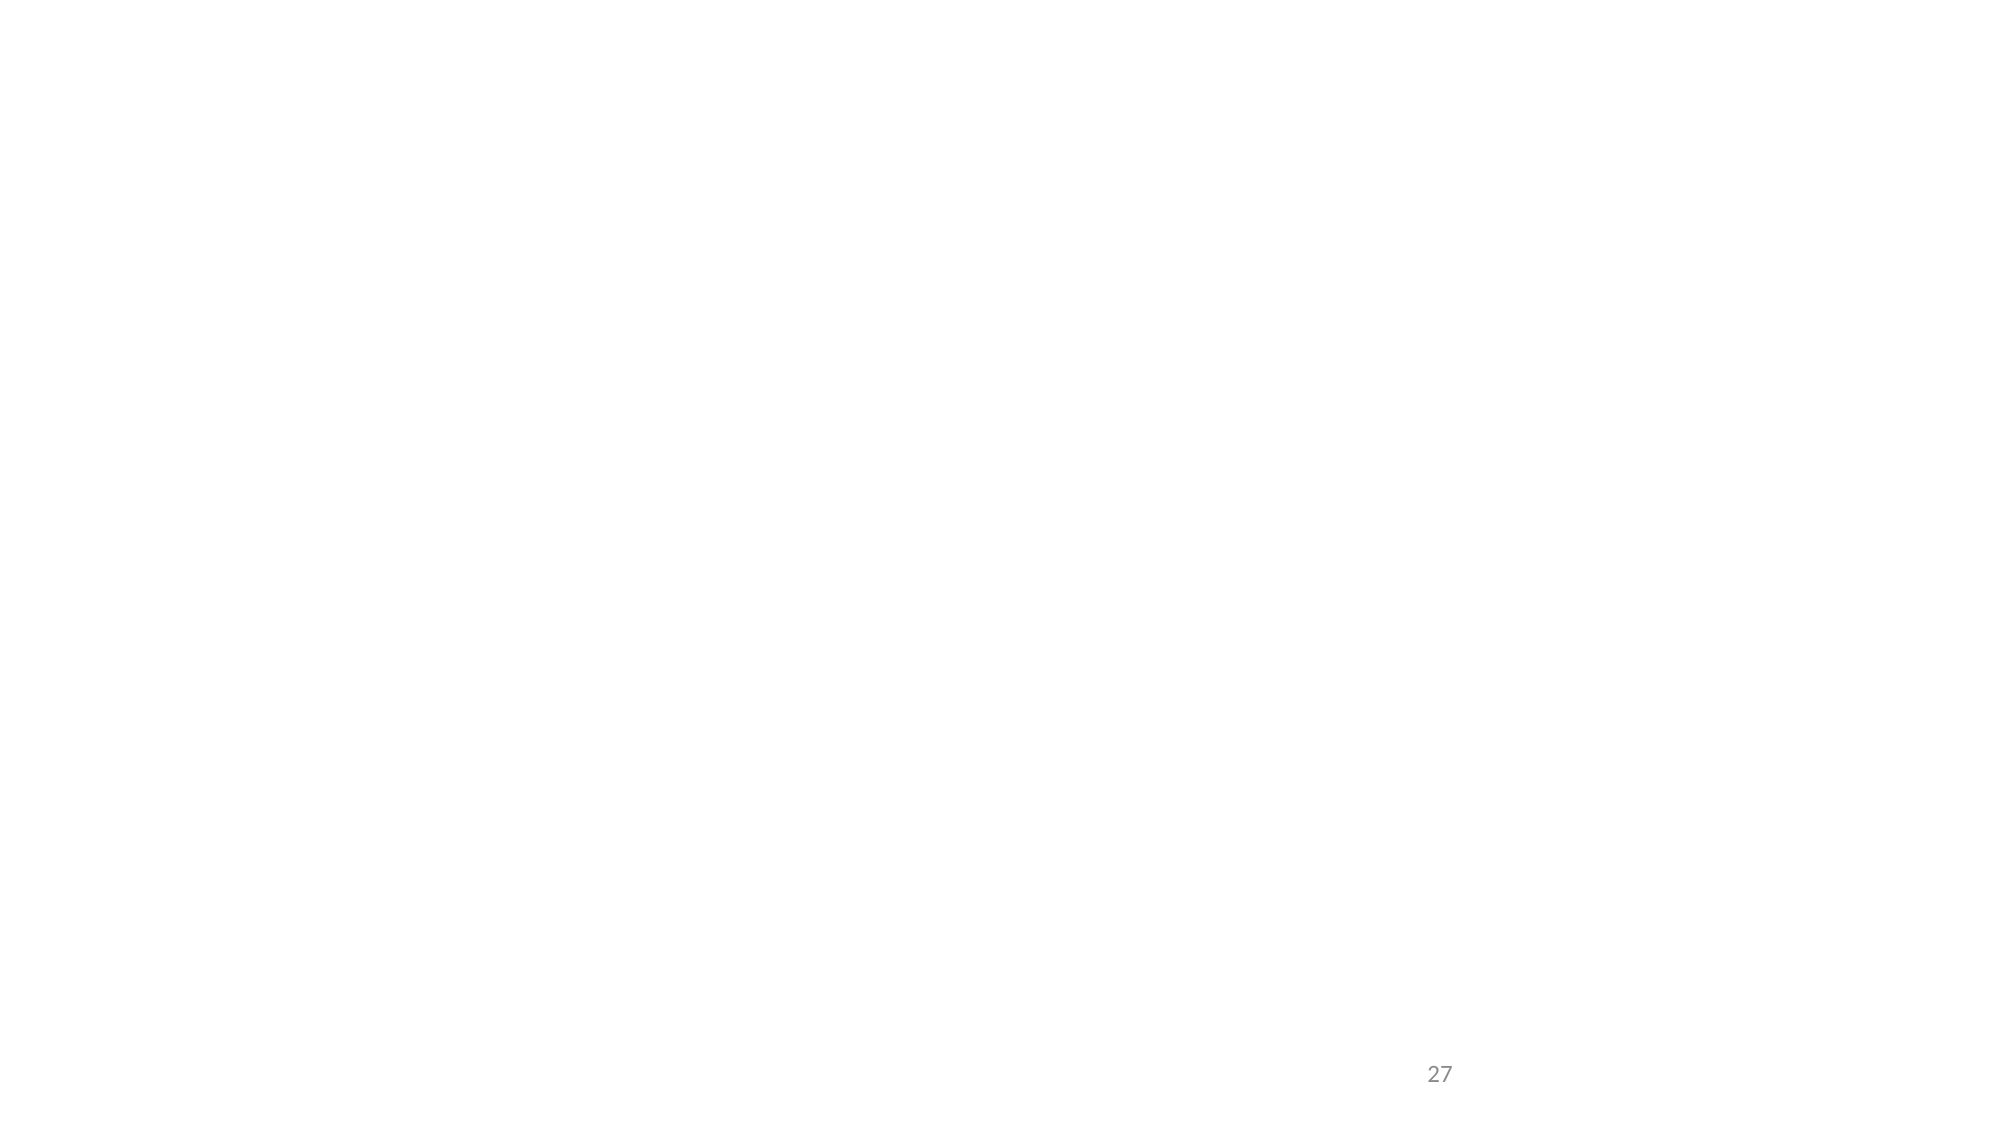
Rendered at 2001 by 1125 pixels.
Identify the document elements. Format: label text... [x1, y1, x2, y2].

slide_number 27 [1412, 1042, 1863, 1103]
